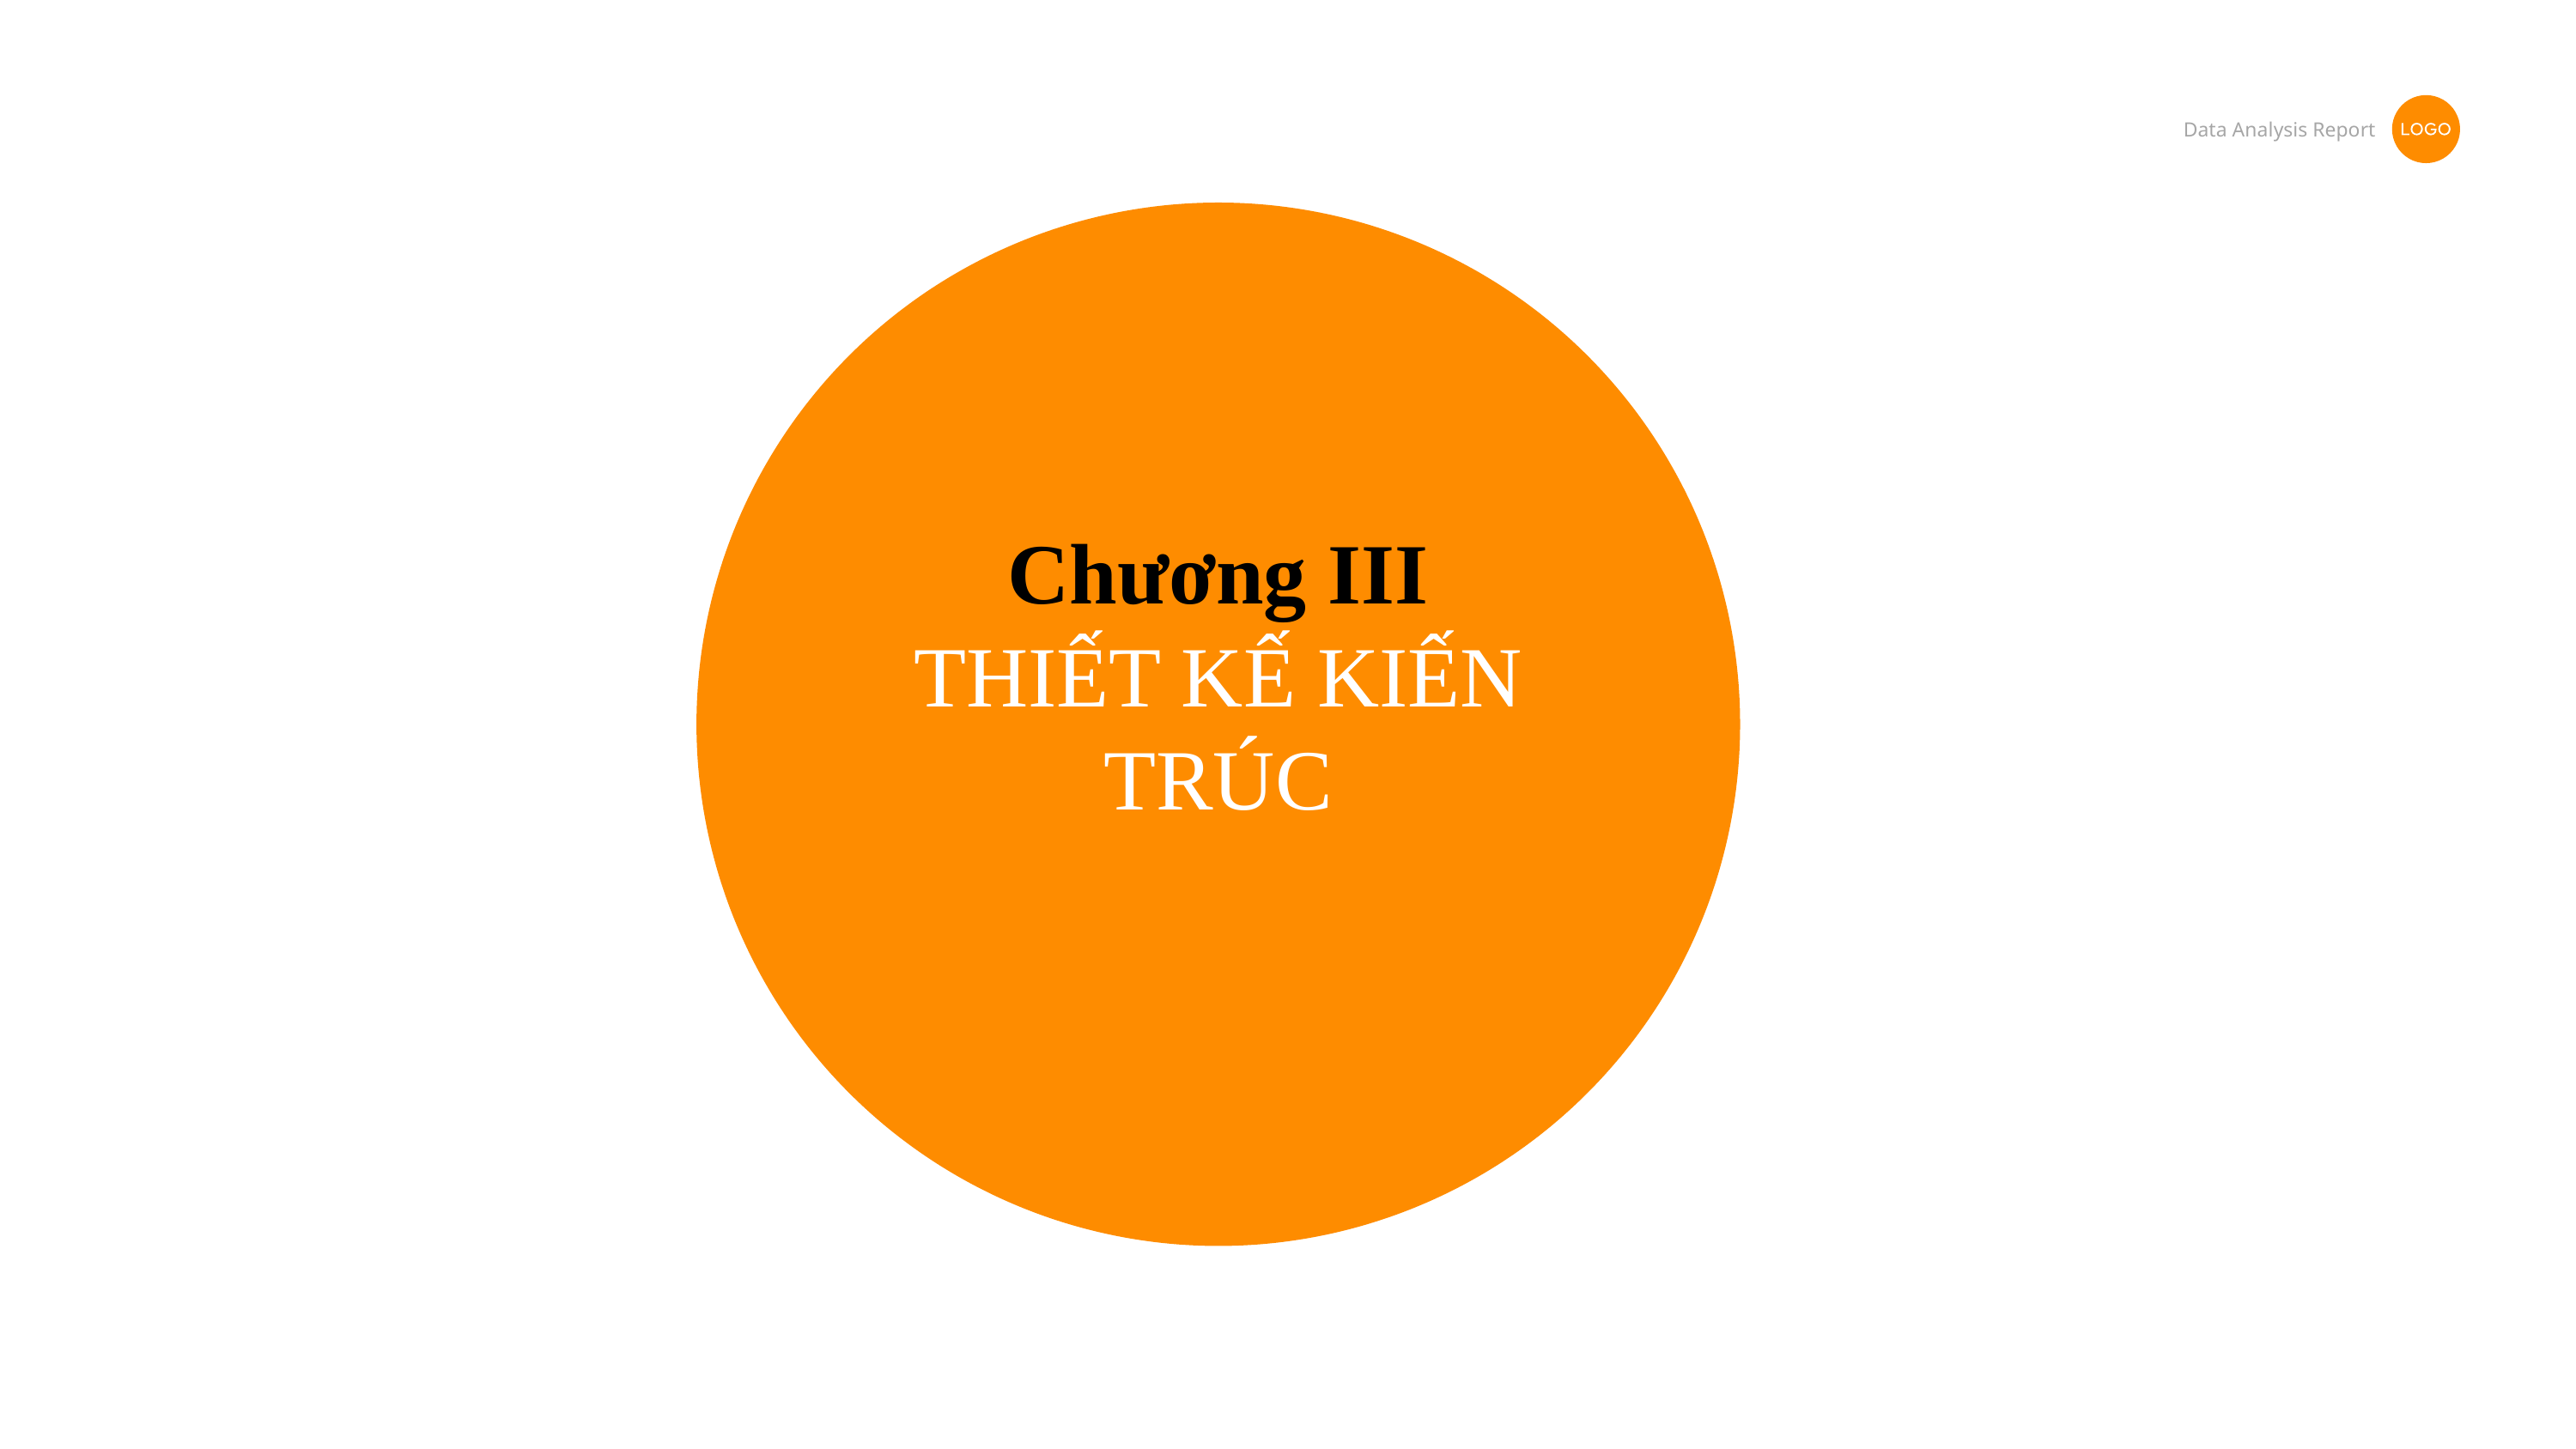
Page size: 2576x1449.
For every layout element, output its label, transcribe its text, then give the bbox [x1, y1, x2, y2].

text_box Chương III THIẾT KẾ KIẾN TRÚC [696, 201, 1741, 1247]
